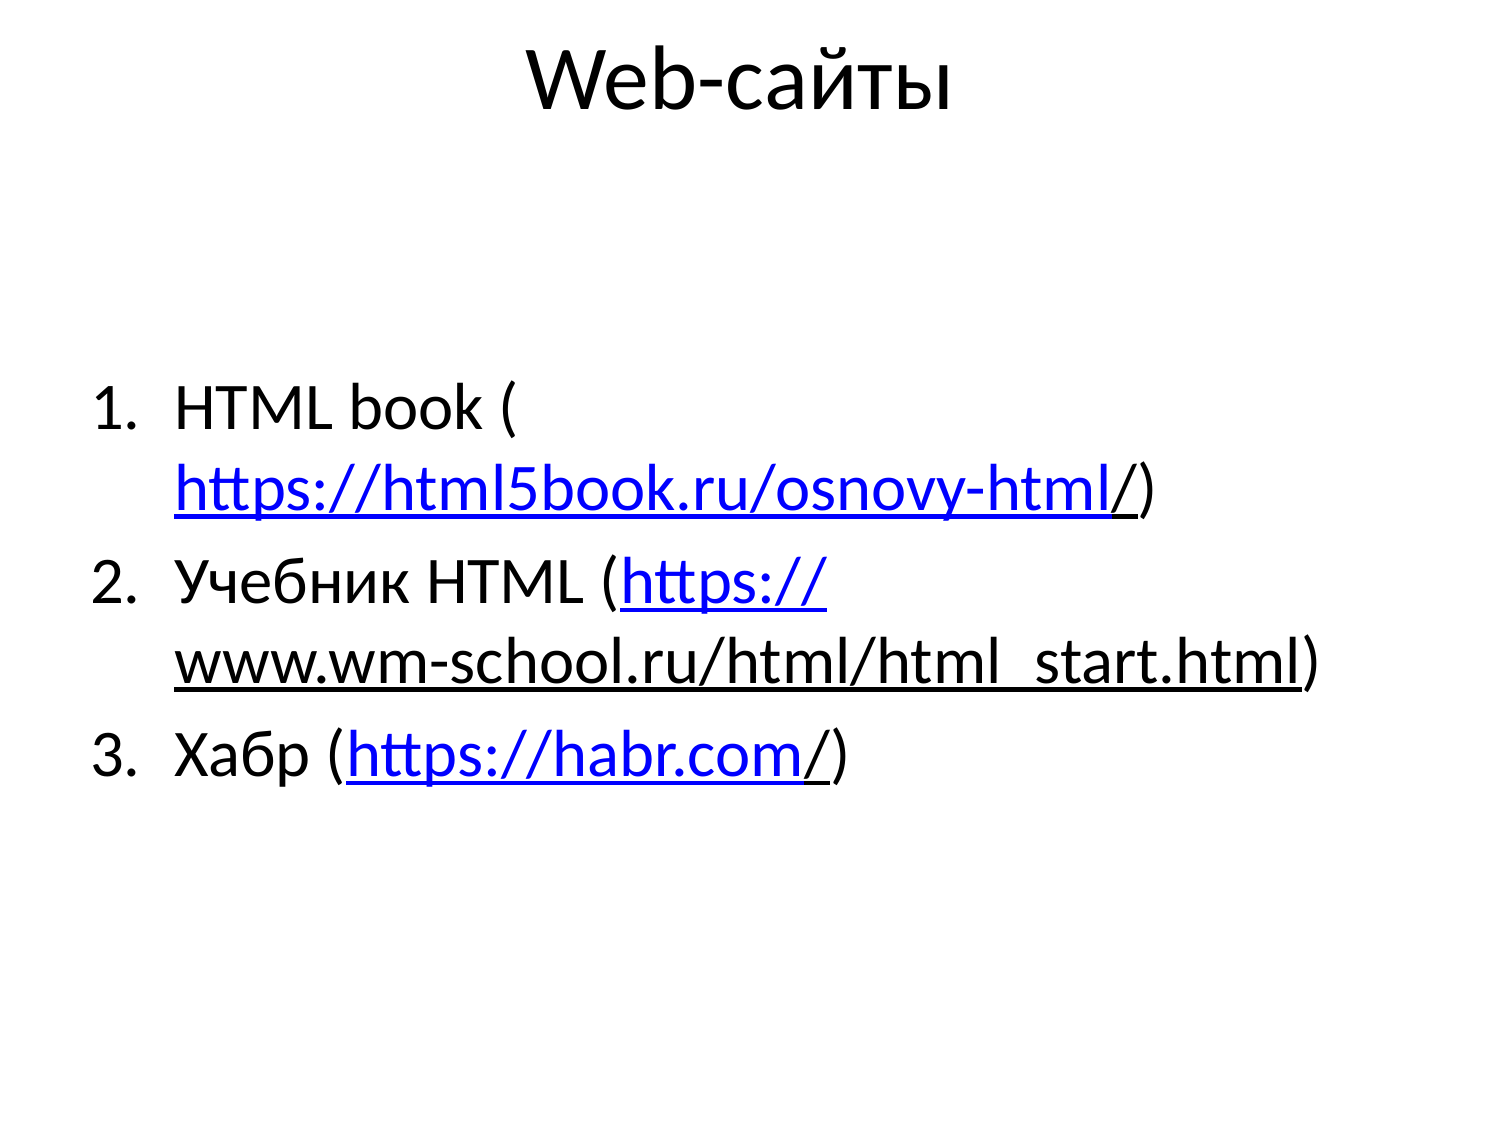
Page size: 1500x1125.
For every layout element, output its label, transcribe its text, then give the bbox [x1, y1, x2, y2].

title Web-сайты [64, 0, 1415, 149]
list HTML book (https://html5book.ru/osnovy-html/) Учебник HTML (https://www.wm-school.ru/html/html_start.html) Хабр (https://habr.com/) [75, 262, 1425, 1005]
